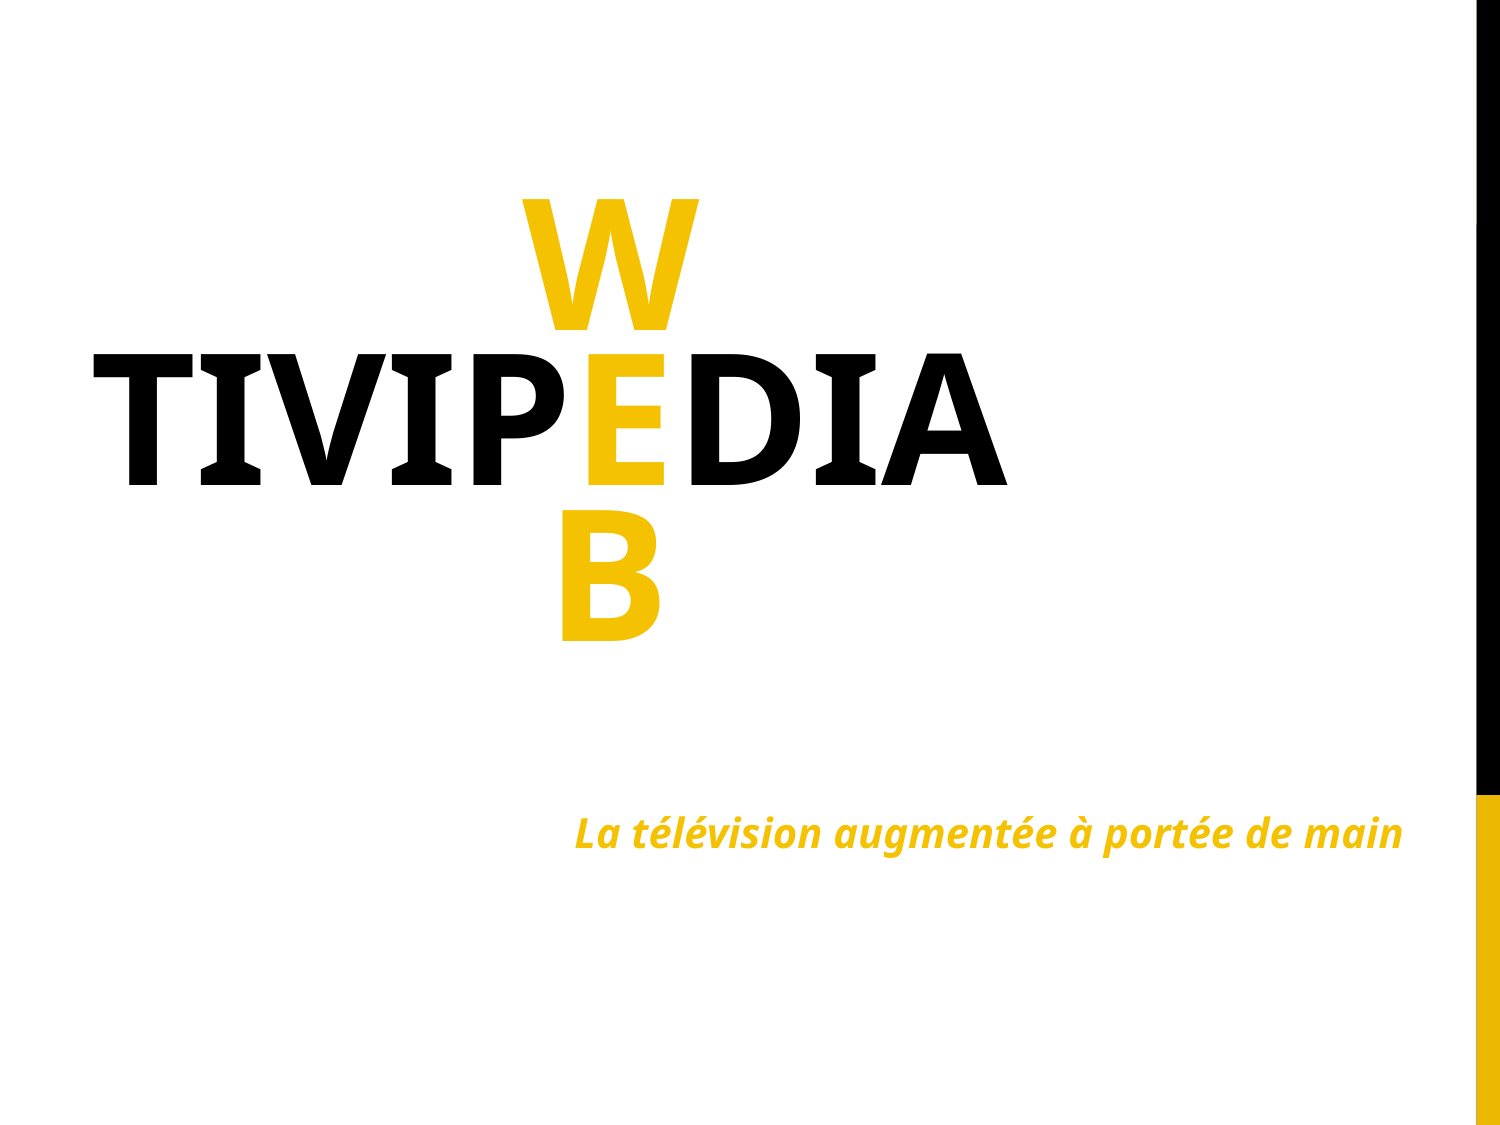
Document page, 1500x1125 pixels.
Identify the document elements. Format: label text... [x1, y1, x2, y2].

text_box W [507, 106, 725, 408]
subtitle La télévision augmentée à portée de main [559, 798, 1500, 979]
title TIVIPEDIA [75, 37, 1350, 788]
text_box B [531, 417, 749, 719]
